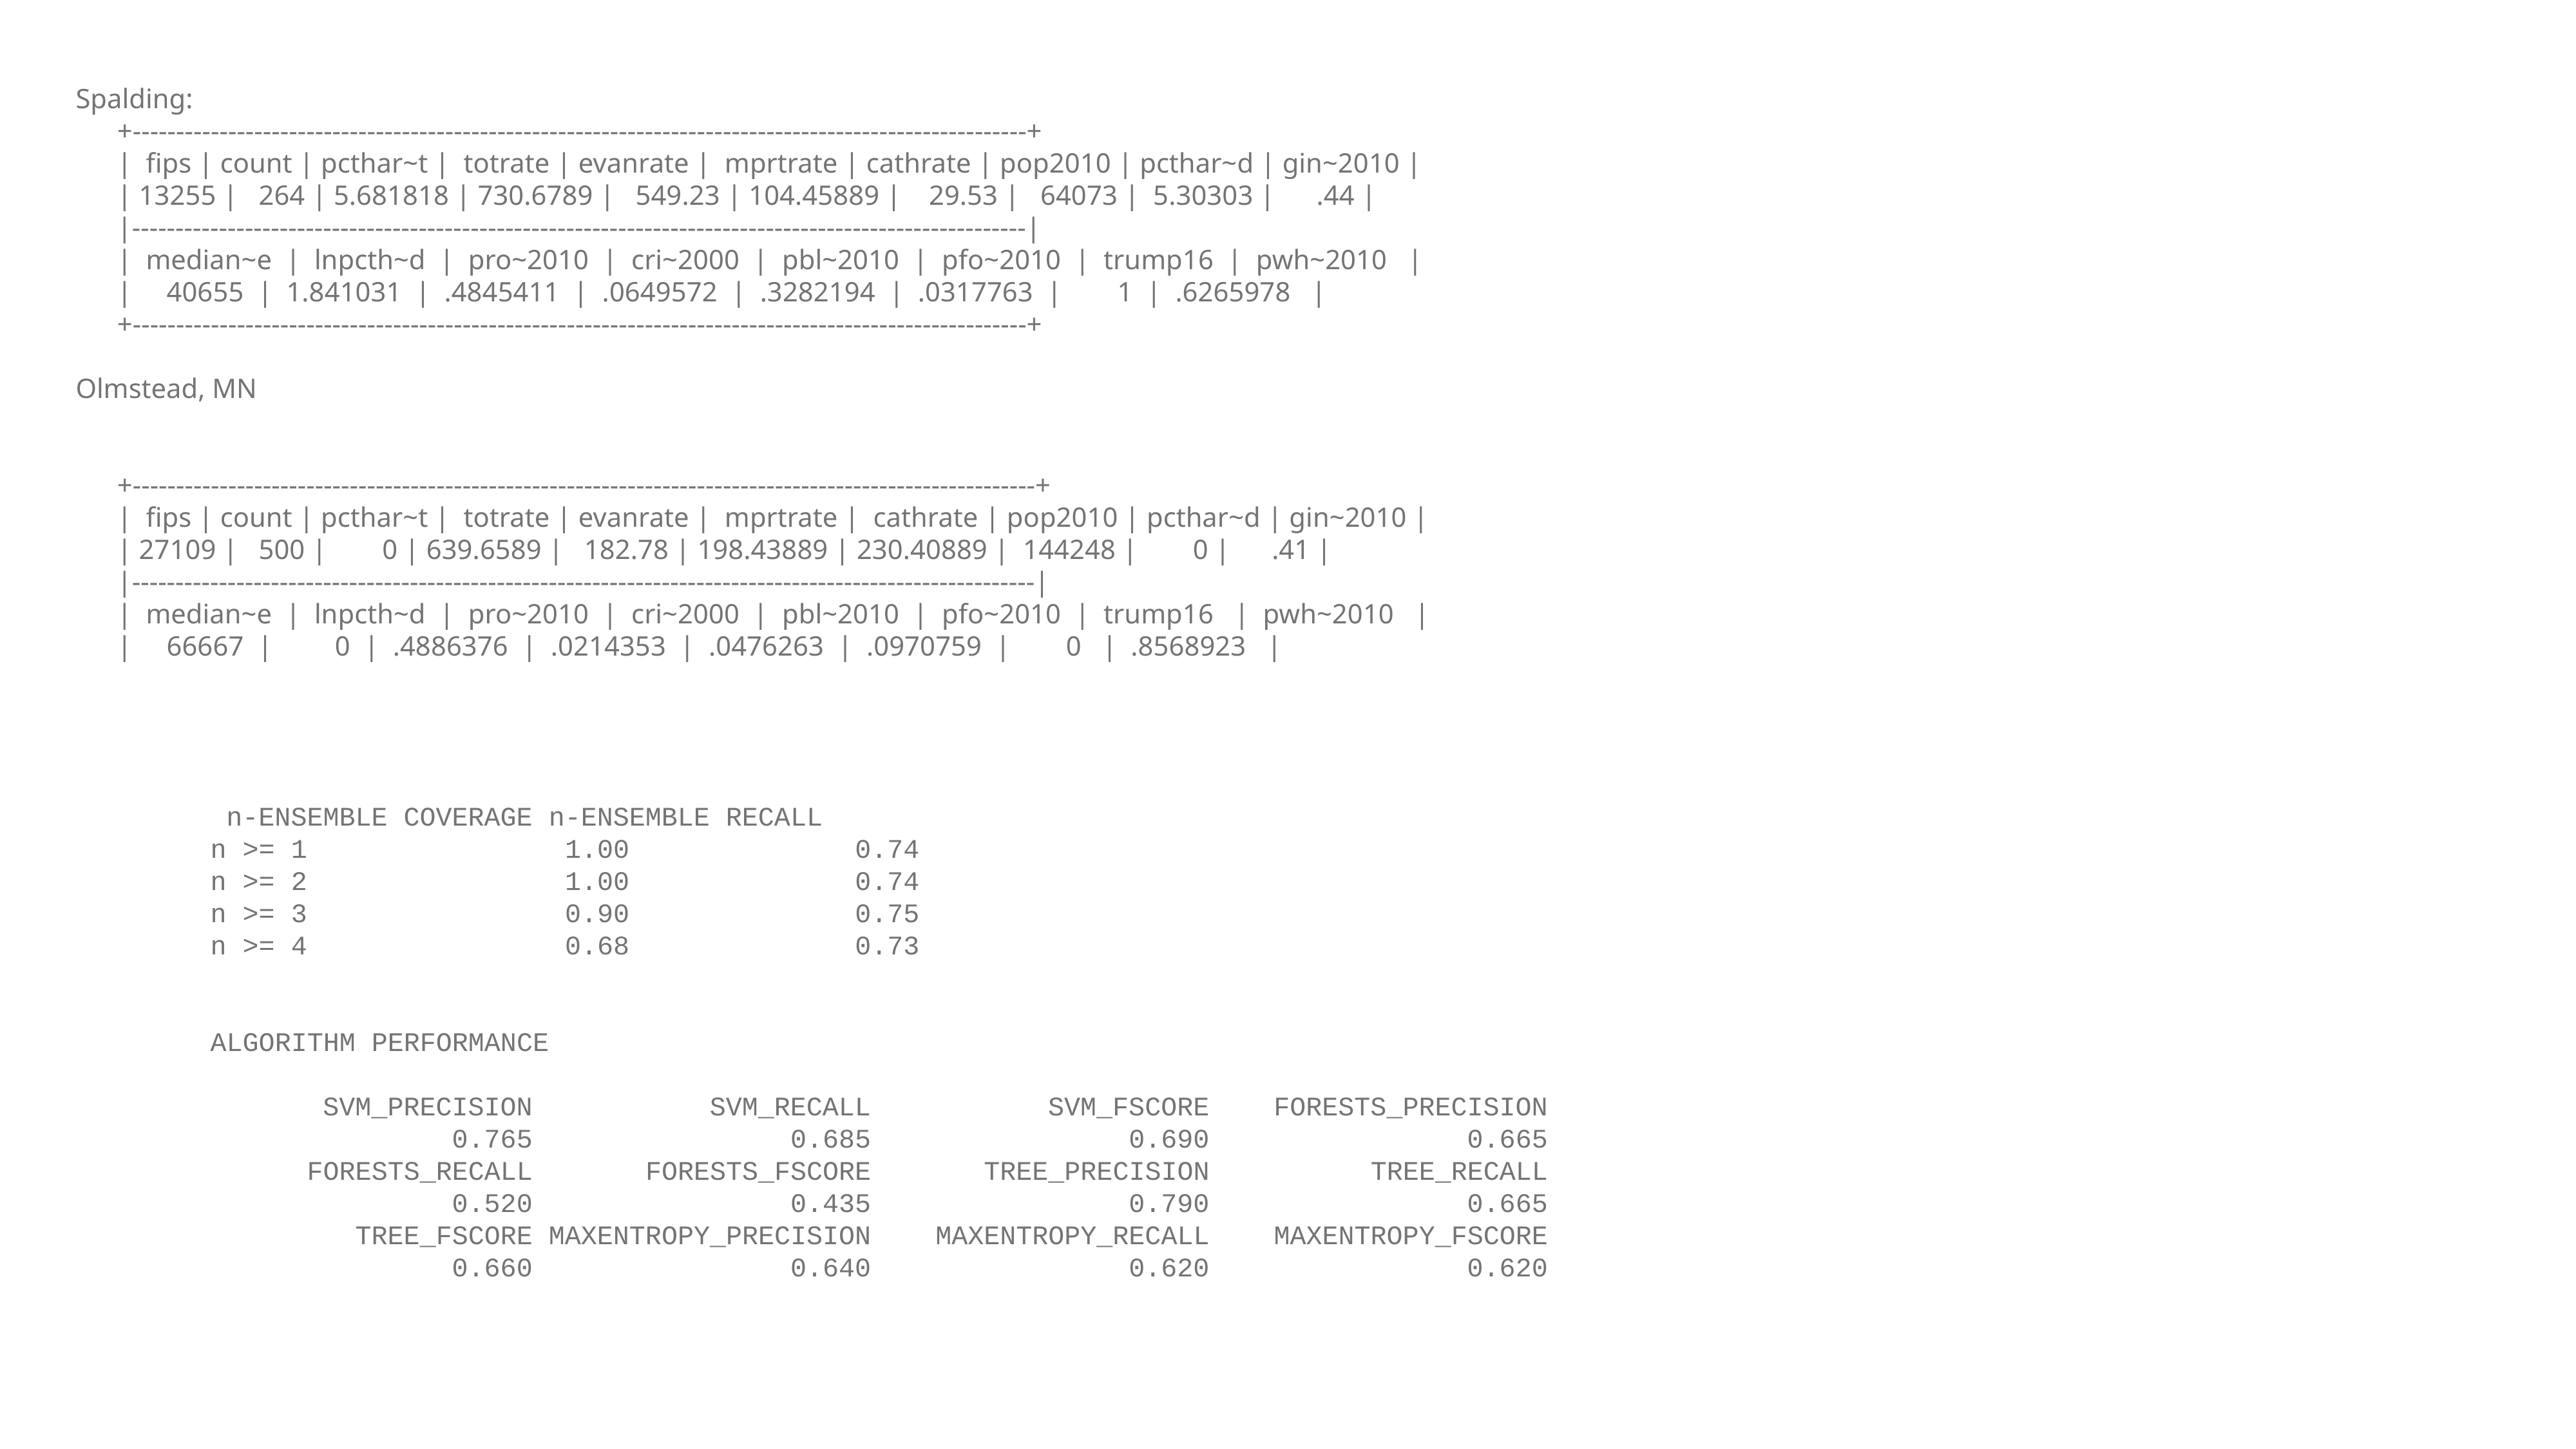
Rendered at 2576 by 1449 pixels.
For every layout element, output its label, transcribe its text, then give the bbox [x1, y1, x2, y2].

text_box n-ENSEMBLE COVERAGE n-ENSEMBLE RECALL n >= 1 1.00 0.74 n >= 2 1.00 0.74 n >= 3 0.90 0.75 n >= 4 0.68 0.73 ALGORITHM PERFORMANCE SVM_PRECISION SVM_RECALL SVM_FSCORE FORESTS_PRECISION 0.765 0.685 0.690 0.665 FORESTS_RECALL FORESTS_FSCORE TREE_PRECISION TREE_RECALL 0.520 0.435 0.790 0.665 TREE_FSCORE MAXENTROPY_PRECISION MAXENTROPY_RECALL MAXENTROPY_FSCORE 0.660 0.640 0.620 0.620 [200, 793, 1902, 1287]
text_box Spalding: +-------------------------------------------------------------------------------------------------------+ | fips | count | pcthar~t | totrate | evanrate | mprtrate | cathrate | pop2010 | pcthar~d | gin~2010 | | 13255 | 264 | 5.681818 | 730.6789 | 549.23 | 104.45889 | 29.53 | 64073 | 5.30303 | .44 | |-------------------------------------------------------------------------------------------------------| | median~e | lnpcth~d | pro~2010 | cri~2000 | pbl~2010 | pfo~2010 | trump16 | pwh~2010 | | 40655 | 1.841031 | .4845411 | .0649572 | .3282194 | .0317763 | 1 | .6265978 | +-------------------------------------------------------------------------------------------------------+ Olmstead, MN +--------------------------------------------------------------------------------------------------------+ | fips | count | pcthar~t | totrate | evanrate | mprtrate | cathrate | pop2010 | pcthar~d | gin~2010 | | 27109 | 500 | 0 | 639.6589 | 182.78 | 198.43889 | 230.40889 | 144248 | 0 | .41 | |--------------------------------------------------------------------------------------------------------| | median~e | lnpcth~d | pro~2010 | cri~2000 | pbl~2010 | pfo~2010 | trump16 | pwh~2010 | | 66667 | 0 | .4886376 | .0214353 | .0476263 | .0970759 | 0 | .8568923 | [66, 77, 1921, 699]
